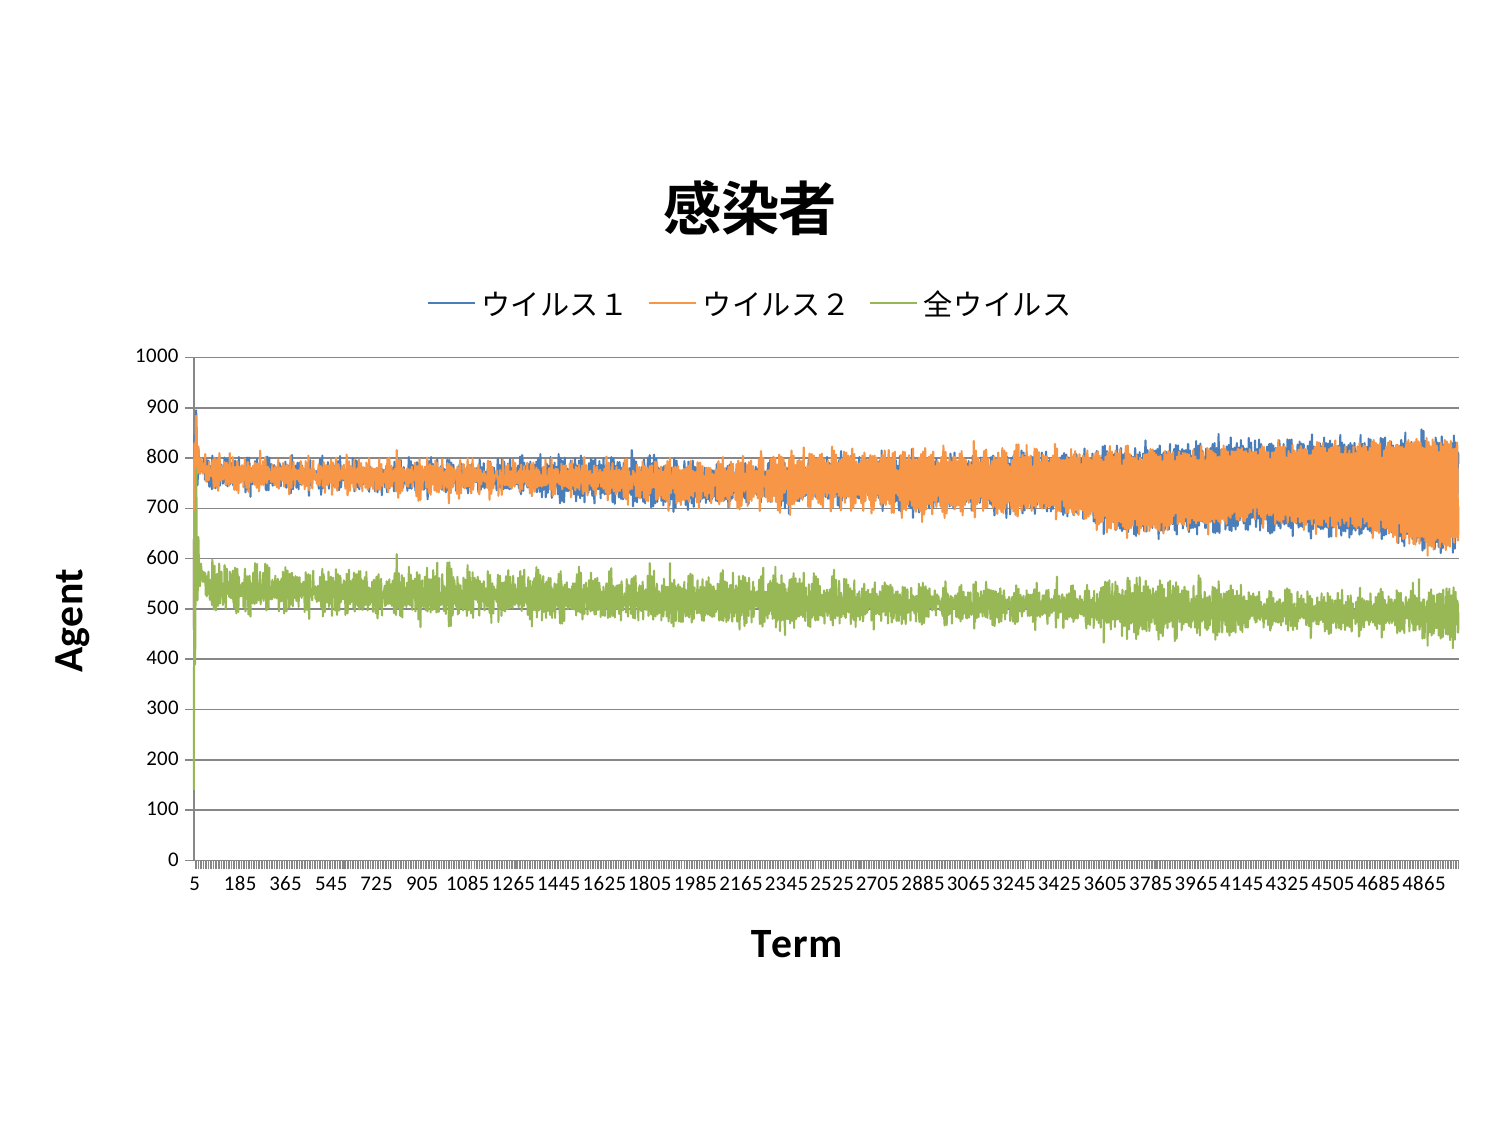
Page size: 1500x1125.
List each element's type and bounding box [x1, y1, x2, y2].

chart [11, 119, 1489, 1006]
